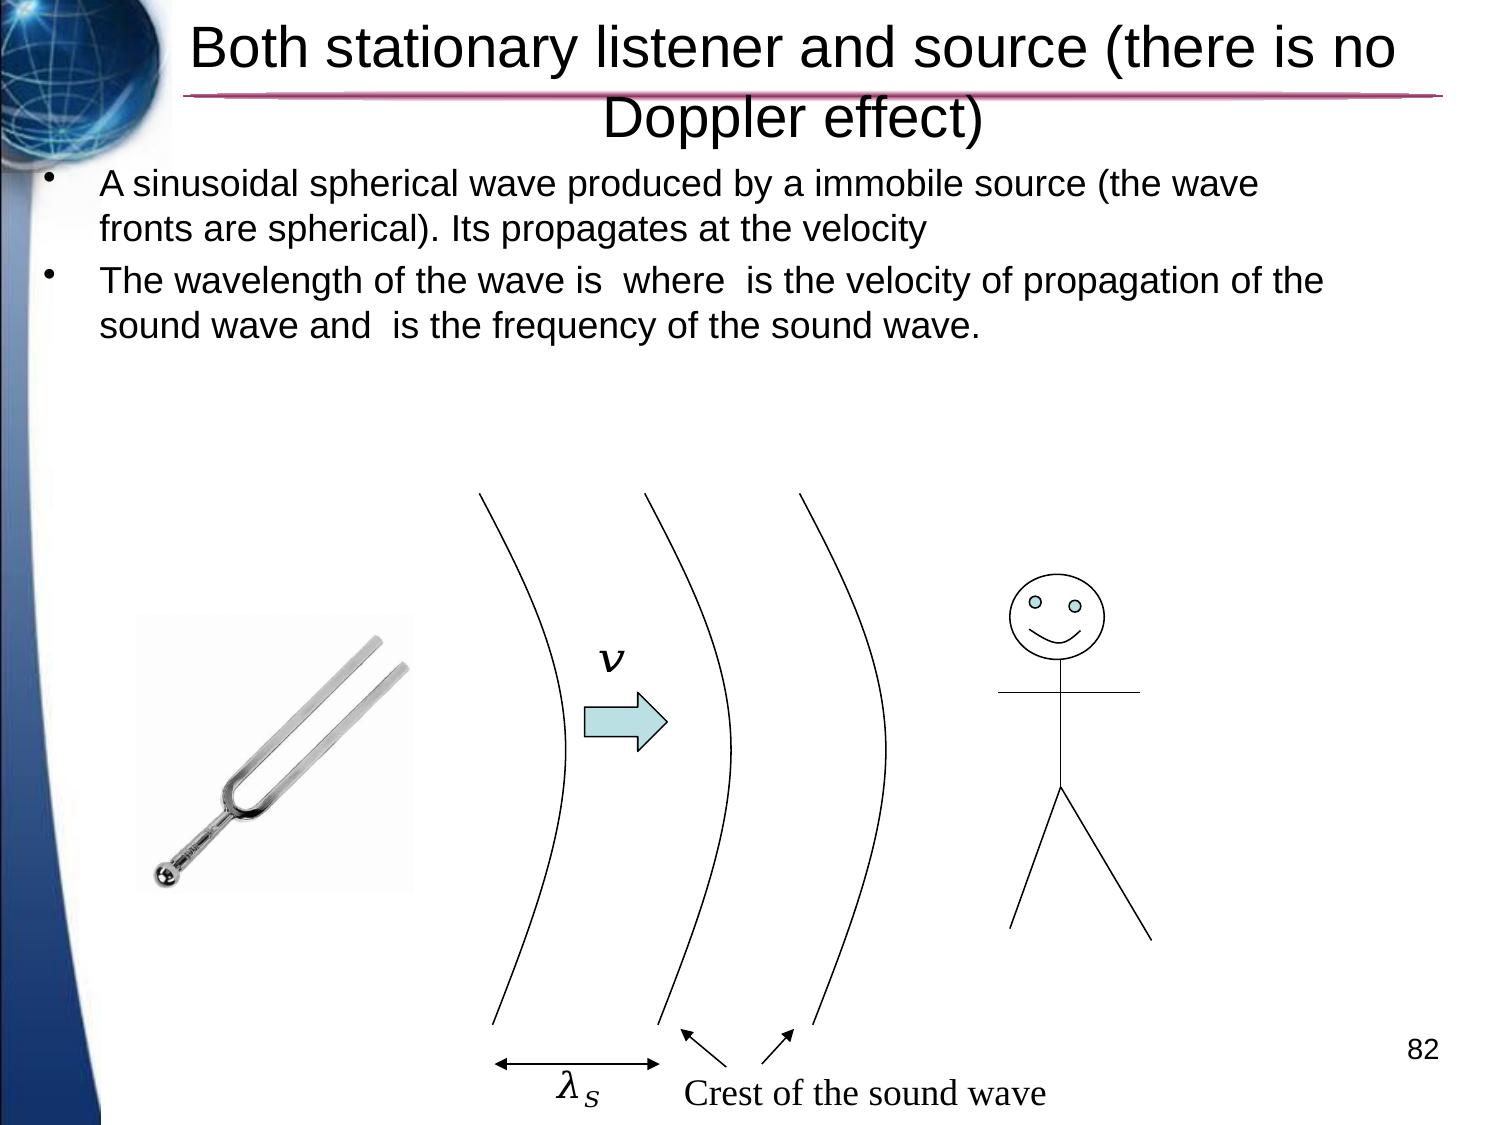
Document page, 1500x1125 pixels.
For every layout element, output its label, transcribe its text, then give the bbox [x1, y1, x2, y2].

text_box [1029, 629, 1081, 643]
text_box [761, 1028, 795, 1065]
text_box [1029, 596, 1042, 609]
text_box Crest of the sound wave [669, 1060, 1062, 1120]
title Both stationary listener and source (there is no Doppler effect) [119, 1, 1470, 190]
picture [0, 0, 172, 1125]
text_box [1009, 574, 1105, 660]
text_box [644, 493, 732, 1025]
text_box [680, 1028, 727, 1068]
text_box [1009, 786, 1056, 929]
text_box [799, 493, 886, 1025]
text_box [1069, 600, 1081, 613]
text_box [479, 493, 566, 1025]
slide_number 82 [1104, 1022, 1455, 1092]
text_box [1060, 786, 1152, 941]
text_box [584, 692, 668, 752]
picture [135, 614, 414, 895]
